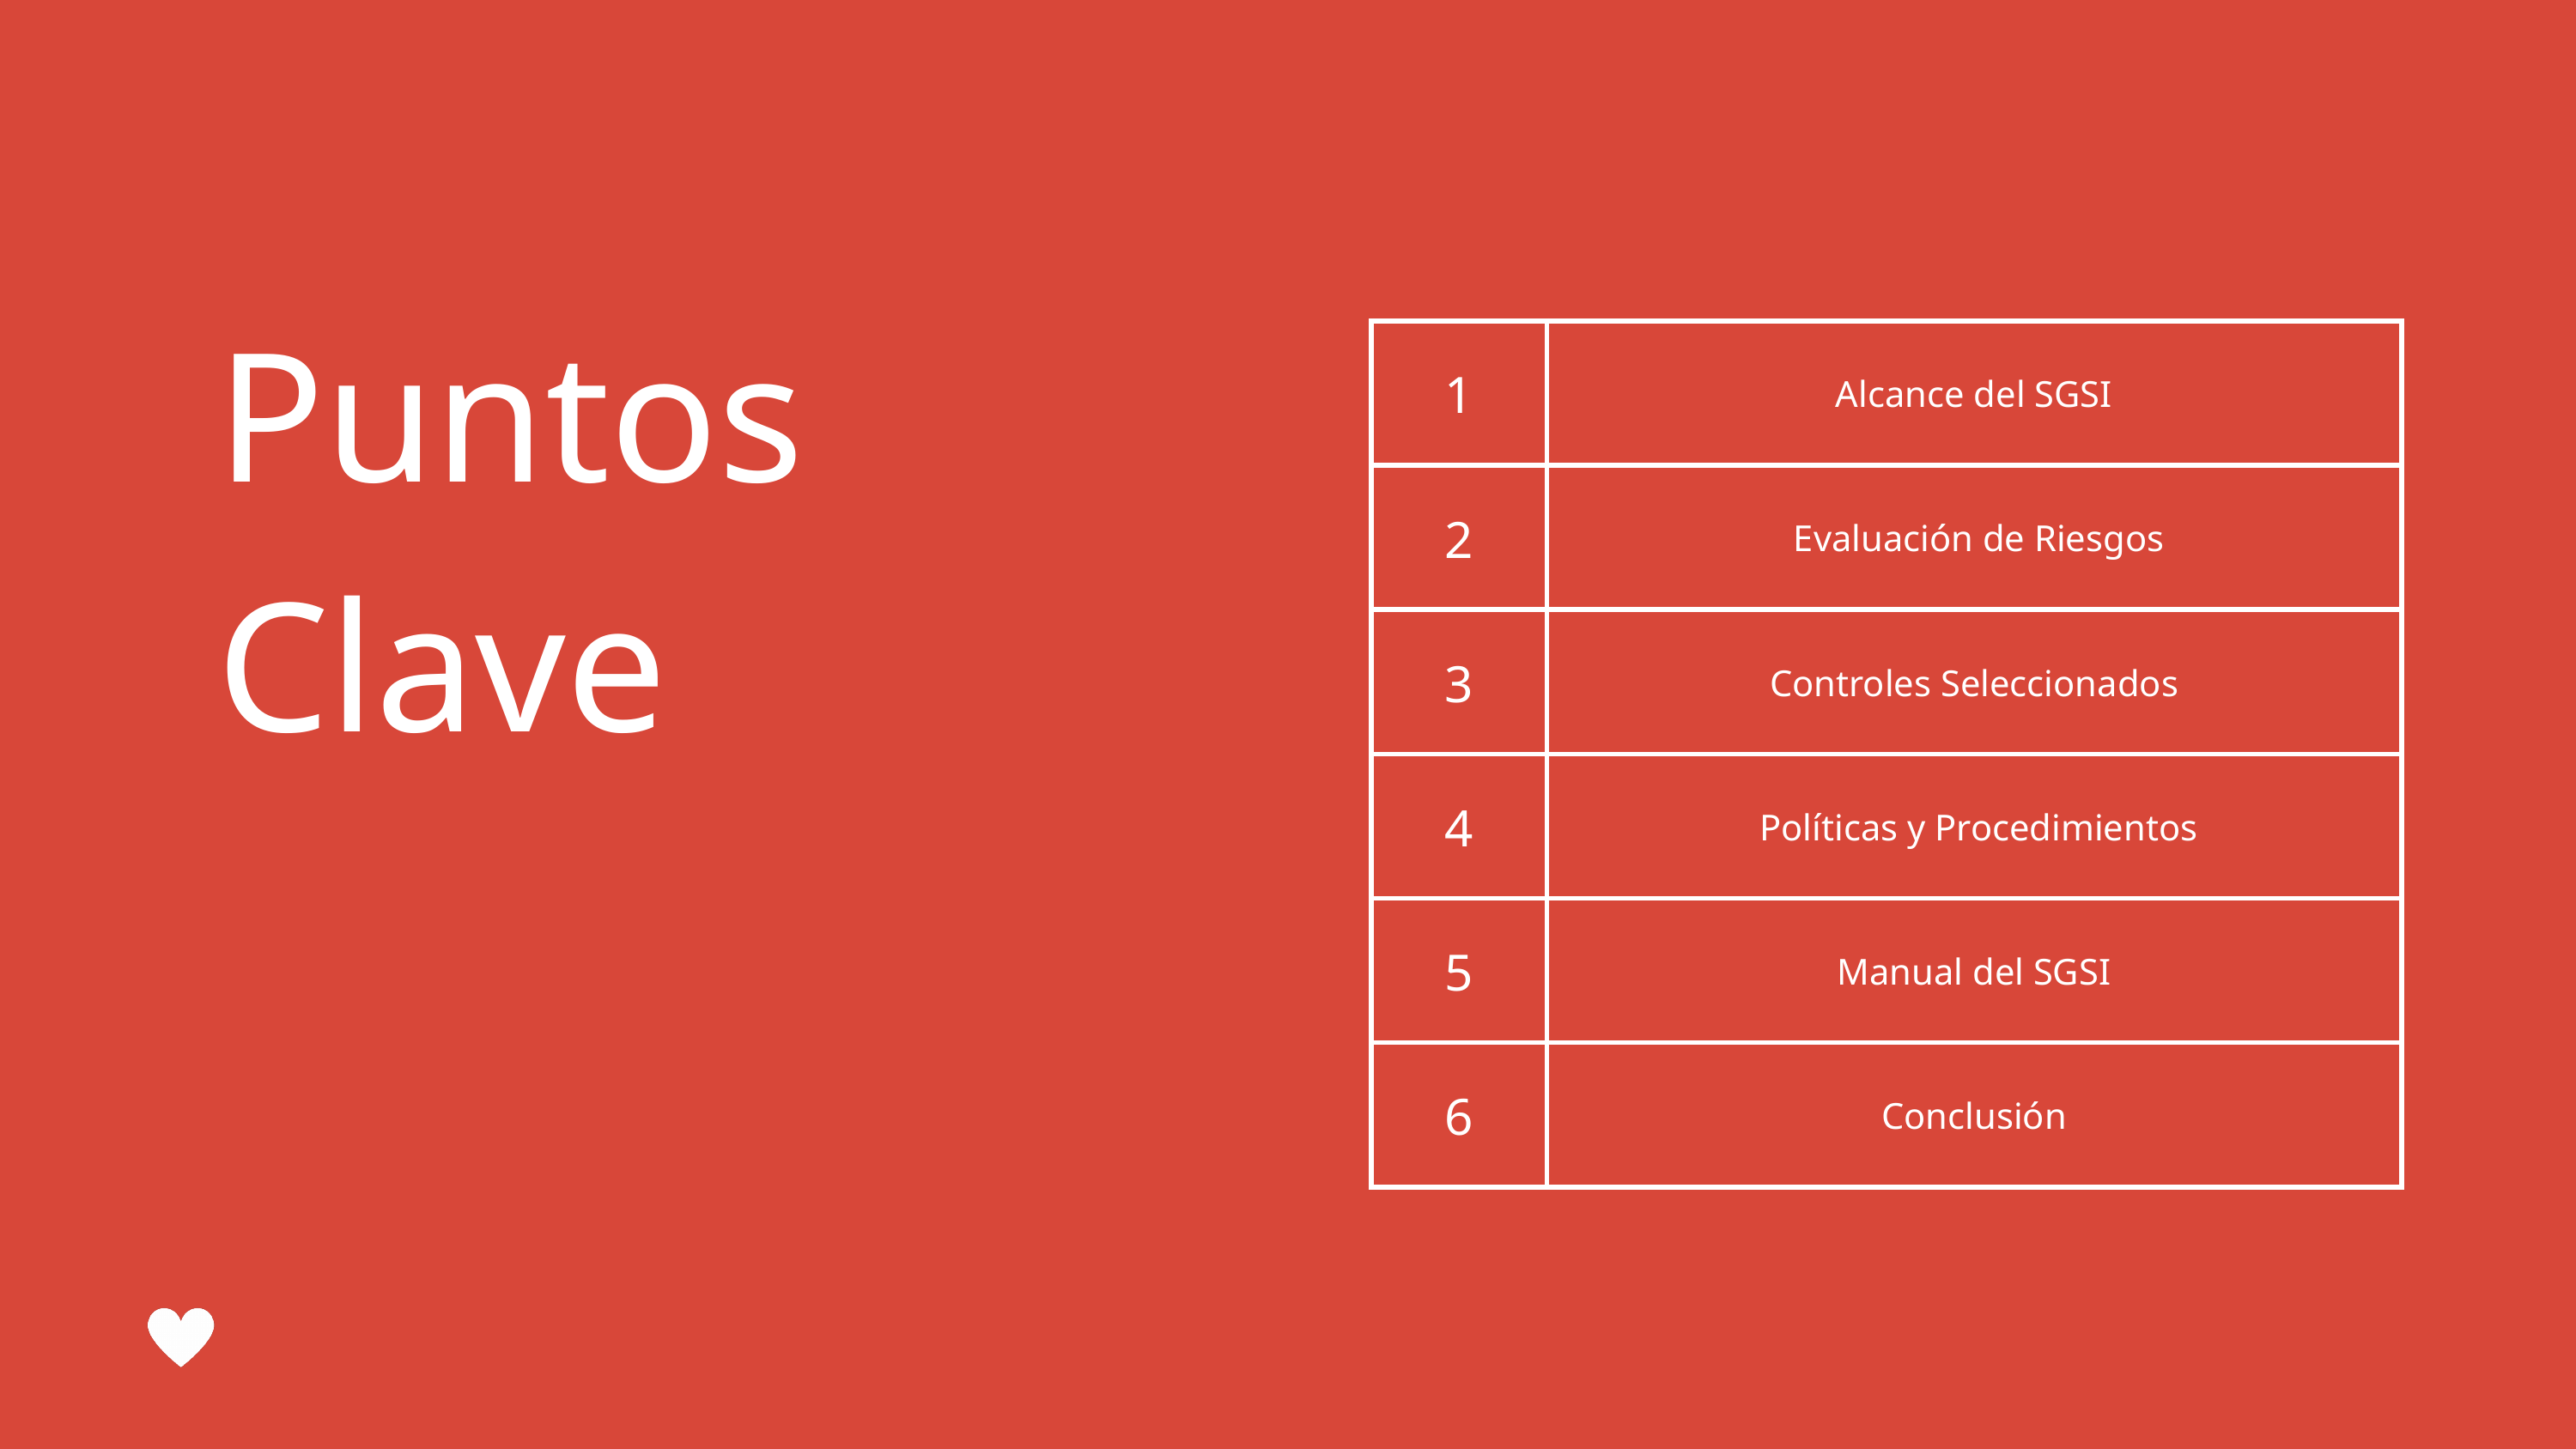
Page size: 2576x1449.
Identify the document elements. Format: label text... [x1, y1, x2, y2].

text_box Puntos Clave [216, 267, 945, 768]
table_header 1 [1374, 324, 1545, 463]
table_cell Conclusión [1549, 1045, 2399, 1185]
table_cell Controles Seleccionados [1549, 612, 2399, 752]
table_cell 3 [1374, 612, 1545, 752]
table_cell 5 [1374, 900, 1545, 1040]
table_cell Manual del SGSI [1549, 900, 2399, 1040]
text_box [144, 1303, 217, 1368]
table_cell 4 [1374, 756, 1545, 896]
table_cell 2 [1374, 468, 1545, 607]
table_cell 6 [1374, 1045, 1545, 1185]
table_cell Políticas y Procedimientos [1549, 756, 2399, 896]
table_header Alcance del SGSI [1549, 324, 2399, 463]
table_cell Evaluación de Riesgos [1549, 468, 2399, 607]
